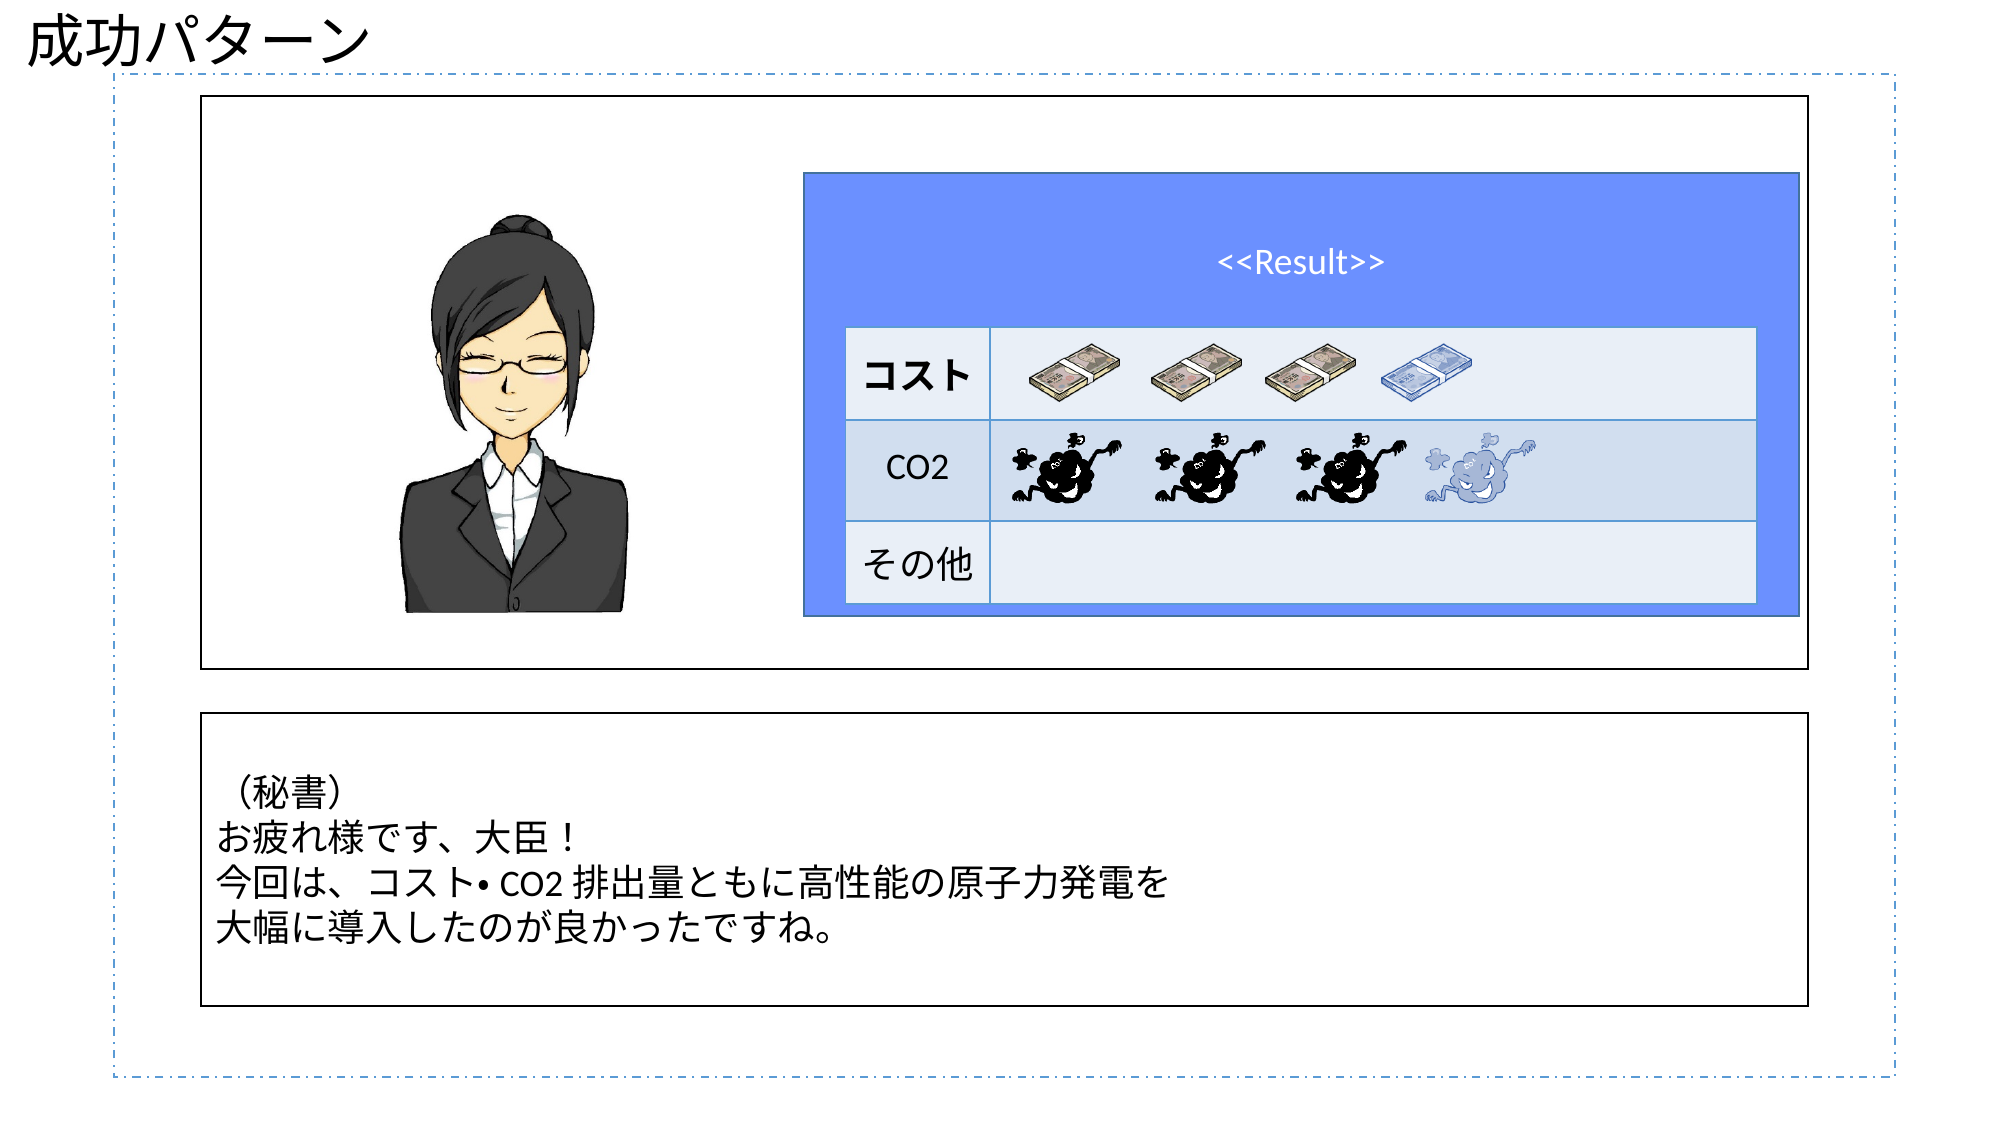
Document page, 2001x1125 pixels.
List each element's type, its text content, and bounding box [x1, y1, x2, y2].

text_box 背景（総理官邸） [200, 95, 1809, 670]
table_cell [991, 421, 1756, 520]
table_cell その他 [846, 522, 989, 603]
text_box 成功パターン [11, 4, 1737, 223]
picture [1009, 431, 1123, 504]
table_cell [991, 522, 1756, 603]
picture [1151, 327, 1242, 418]
table_cell CO2 [846, 421, 989, 520]
picture [1423, 431, 1537, 504]
text_box （秘書） お疲れ様です、大臣！ 今回は、コスト・CO2排出量ともに高性能の原子力発電を 大幅に導入したのが良かったですね。 [200, 712, 1809, 1007]
table_header コスト [846, 328, 989, 419]
table_header [991, 328, 1756, 419]
picture [1029, 327, 1120, 418]
picture [1265, 327, 1356, 418]
text_box [113, 73, 1896, 1078]
text_box <<Result>> [803, 172, 1800, 617]
picture [1153, 431, 1266, 504]
picture [1294, 431, 1408, 504]
picture [1381, 327, 1472, 418]
picture [301, 156, 793, 642]
